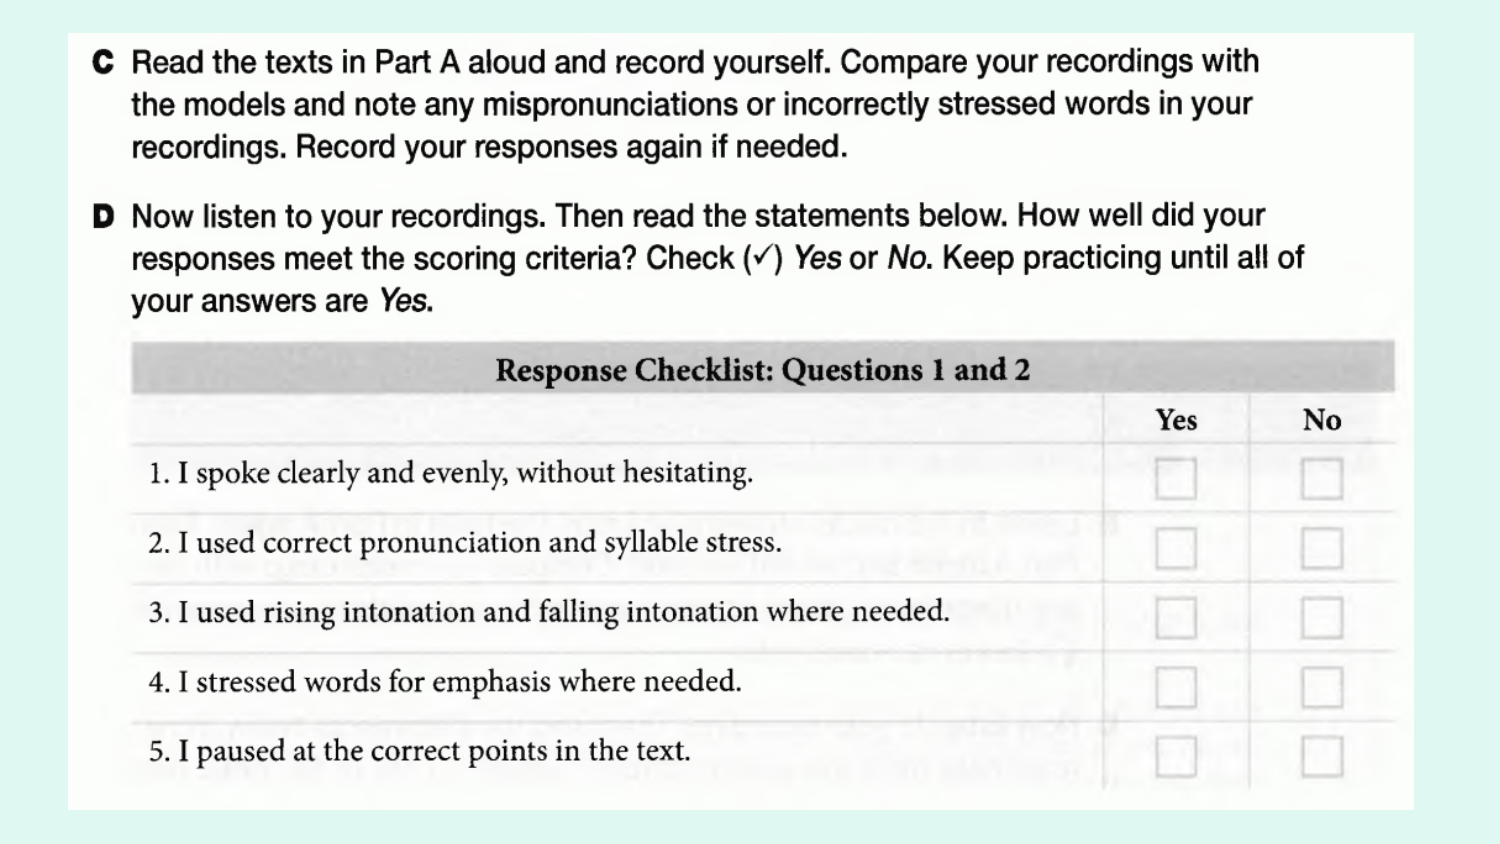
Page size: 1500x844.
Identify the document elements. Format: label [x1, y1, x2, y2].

picture [68, 33, 1415, 811]
